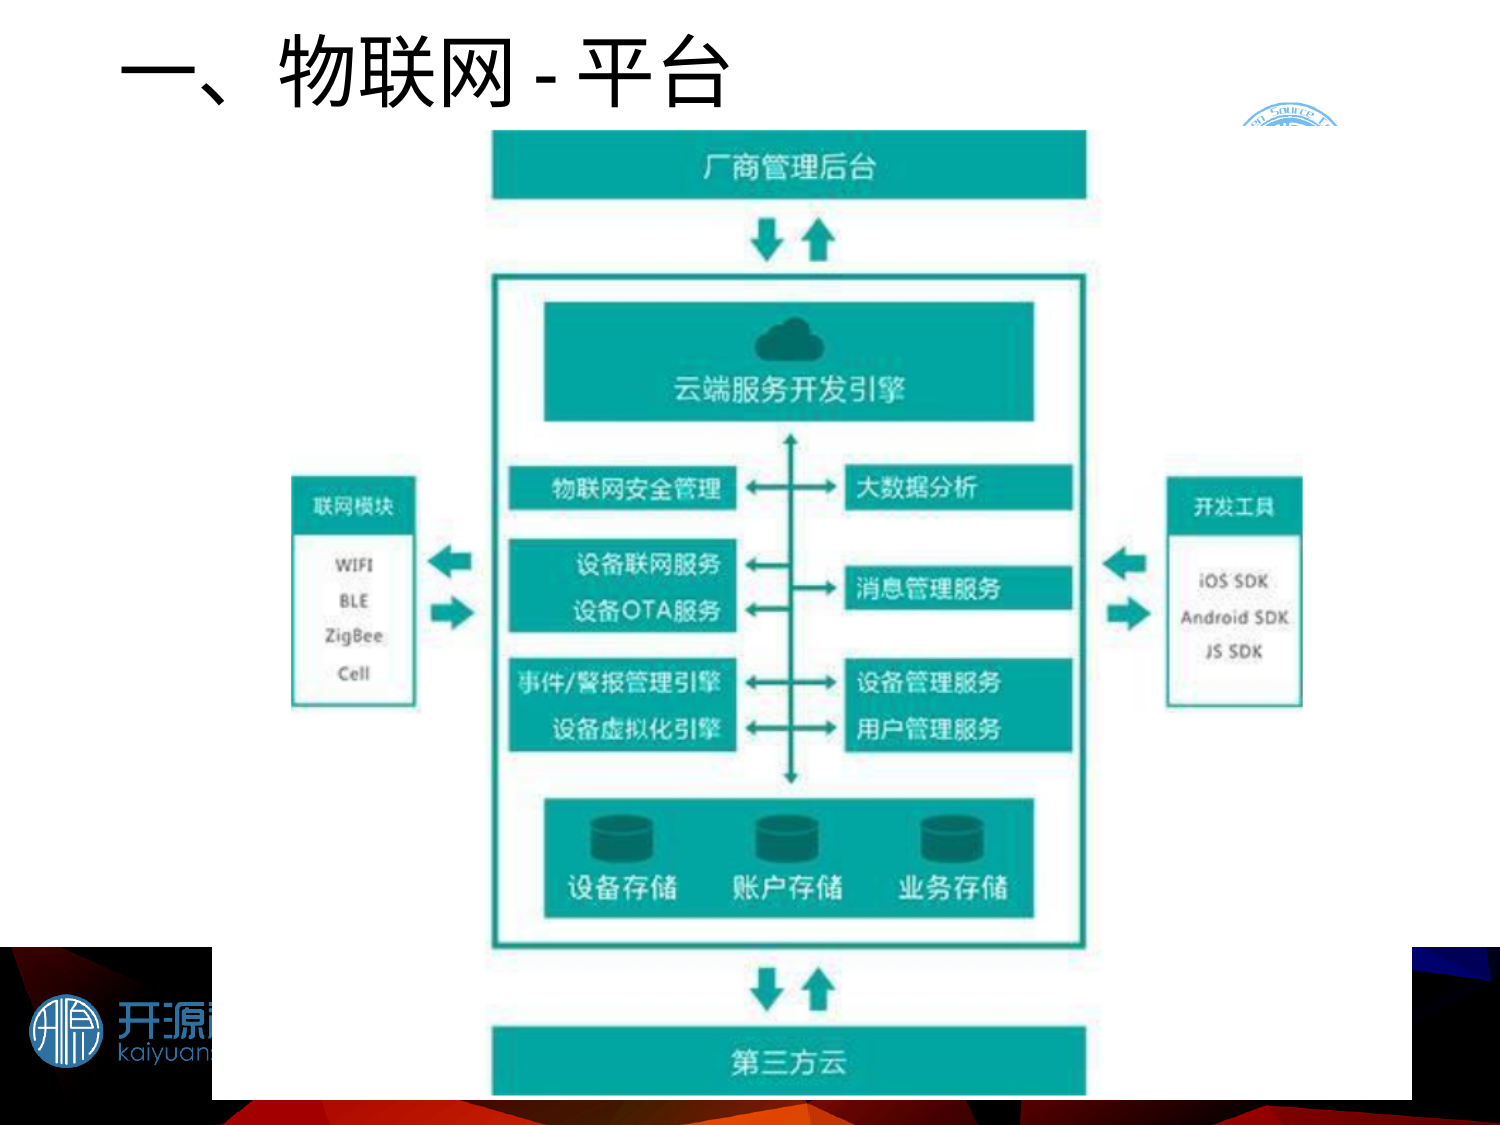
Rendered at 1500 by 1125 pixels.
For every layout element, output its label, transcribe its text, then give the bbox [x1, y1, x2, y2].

picture [0, 126, 1500, 1125]
title 一、物联网-平台 [103, 25, 1397, 127]
